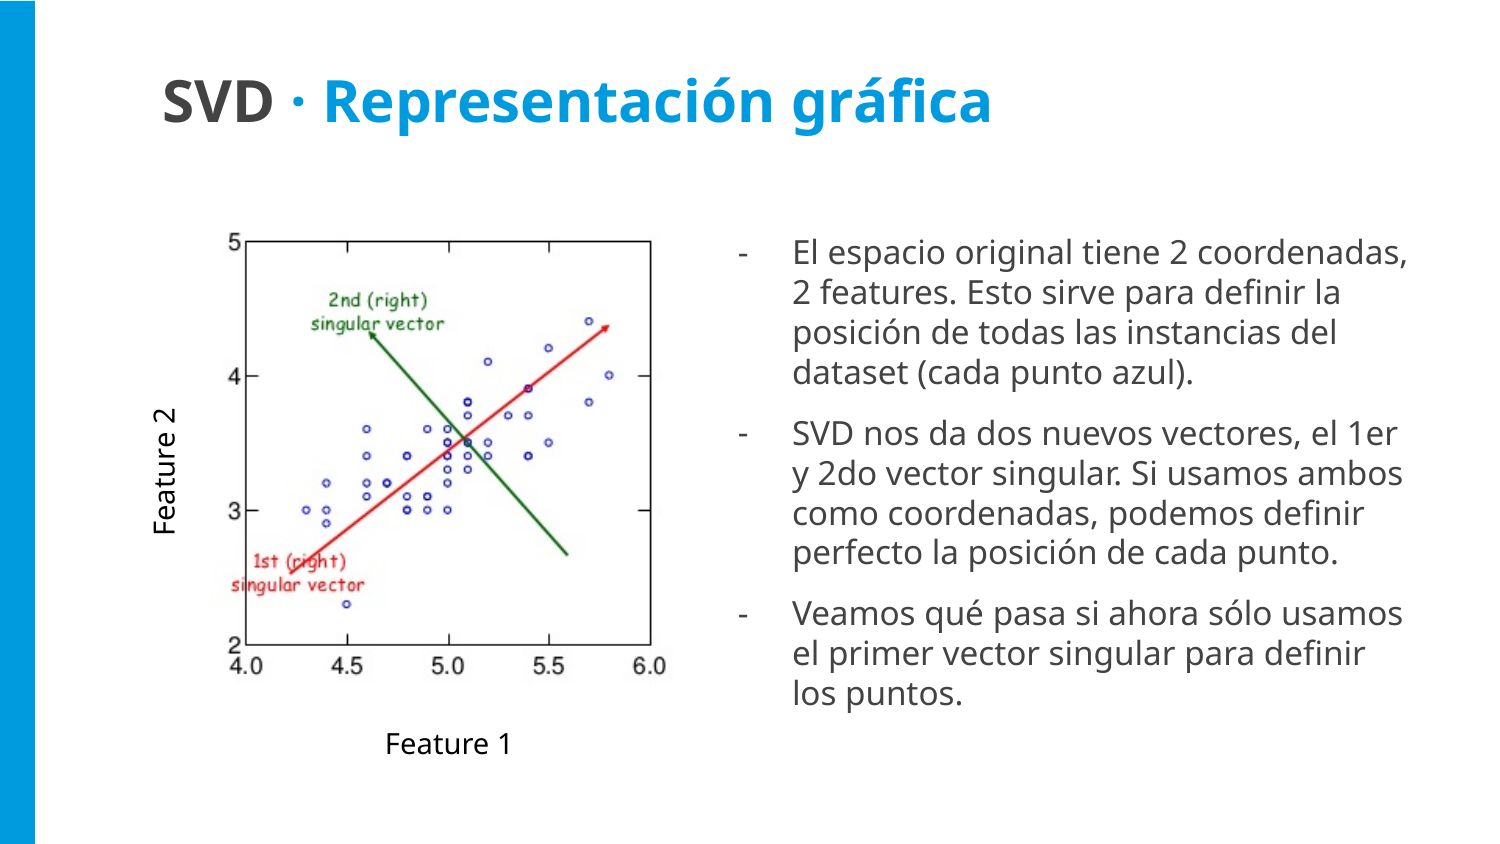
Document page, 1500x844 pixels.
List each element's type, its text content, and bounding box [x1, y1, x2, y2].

picture [185, 221, 690, 733]
text_box Feature 1 [370, 740, 531, 766]
text_box Feature 2 [130, 391, 180, 552]
text_box SVD · Representación gráfica [147, 49, 1350, 146]
text_box El espacio original tiene 2 coordenadas, 2 features. Esto sirve para definir la posición de todas las instancias del dataset (cada punto azul). SVD nos da dos nuevos vectores, el 1er y 2do vector singular. Si usamos ambos como coordenadas, podemos definir perfecto la posición de cada punto. Veamos qué pasa si ahora sólo usamos el primer vector singular para definir los puntos. [702, 216, 1426, 743]
